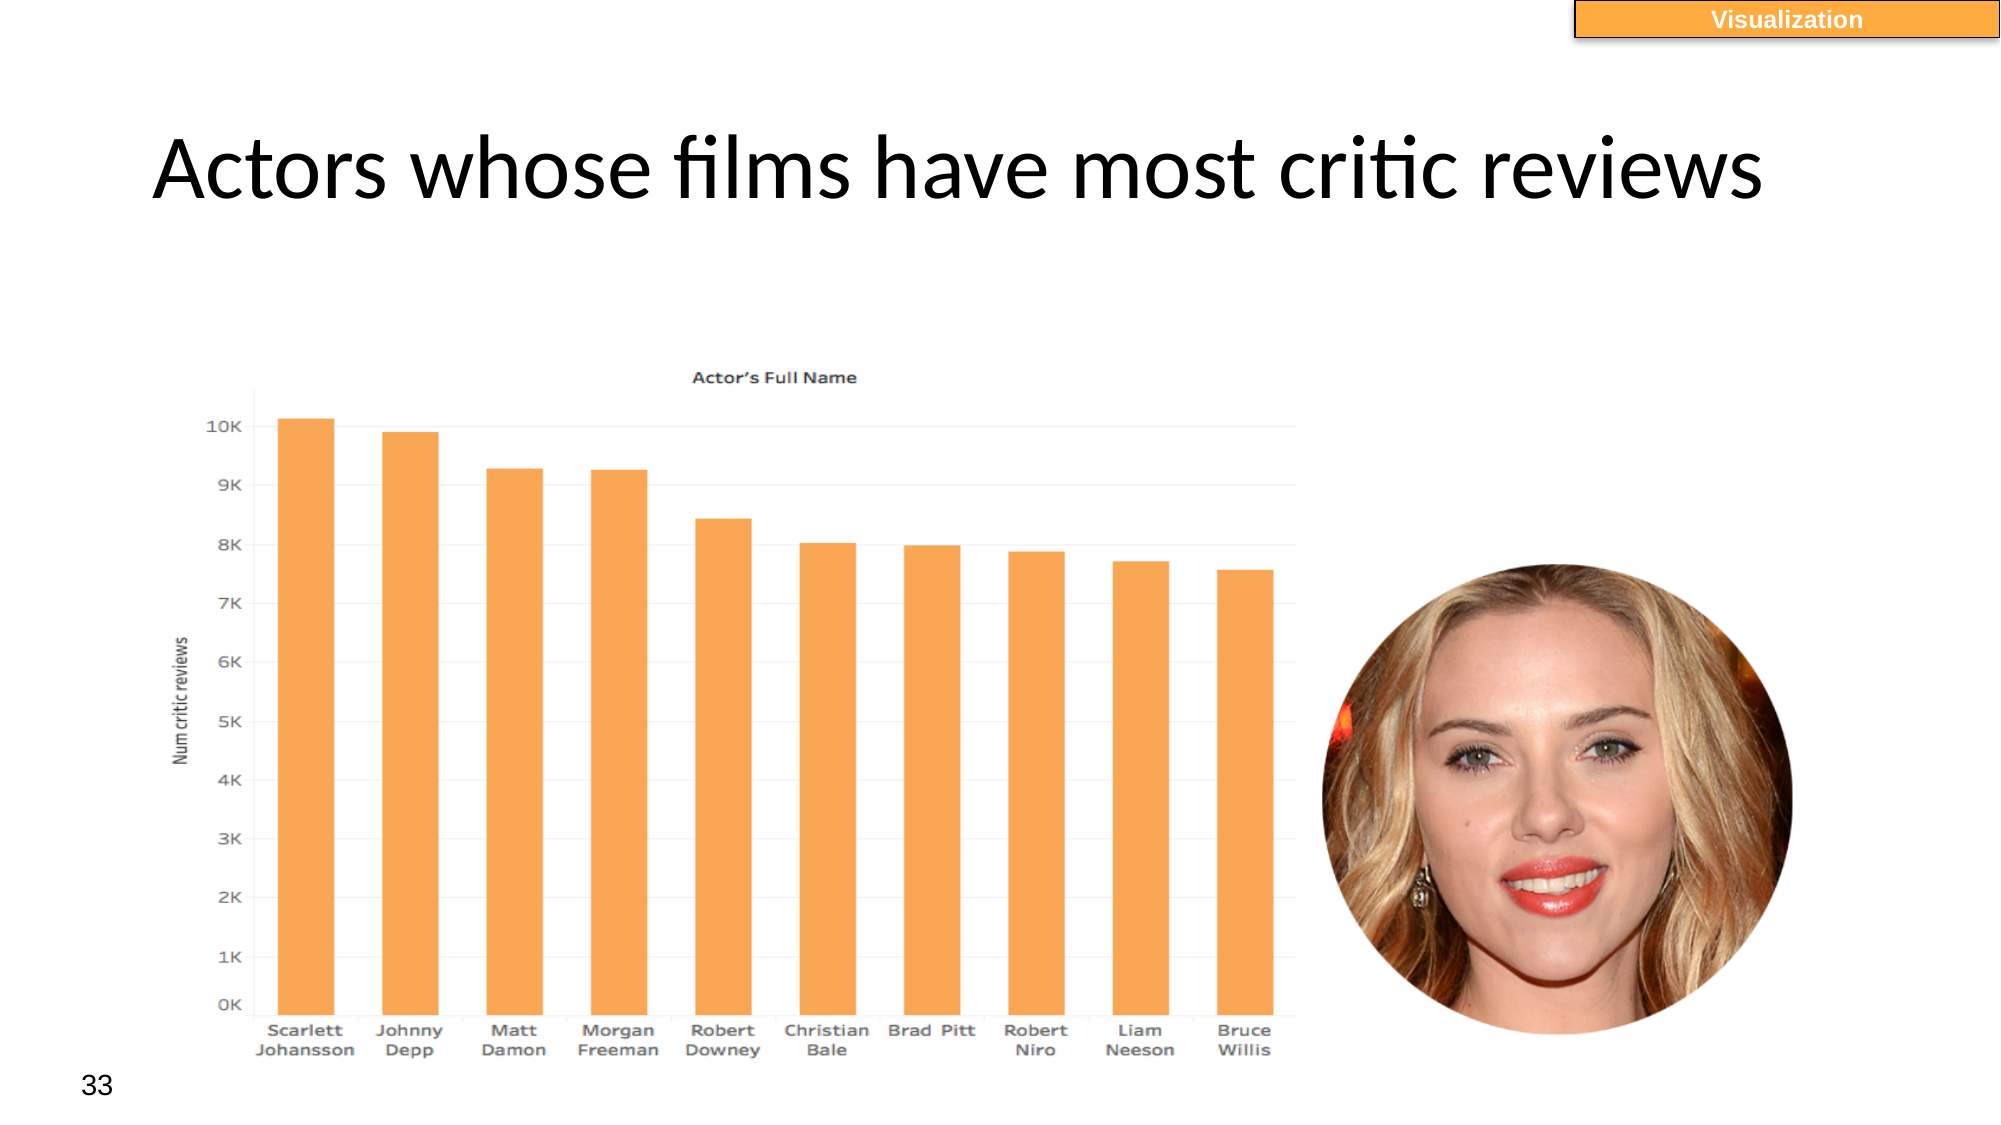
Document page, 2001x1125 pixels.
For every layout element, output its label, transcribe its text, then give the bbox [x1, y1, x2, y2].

title Actors whose films have most critic reviews [137, 59, 1863, 278]
picture [154, 364, 1298, 1064]
text_box Visualization [1574, 0, 2000, 38]
text_box 33 [65, 1059, 136, 1110]
picture [1321, 563, 1794, 1036]
